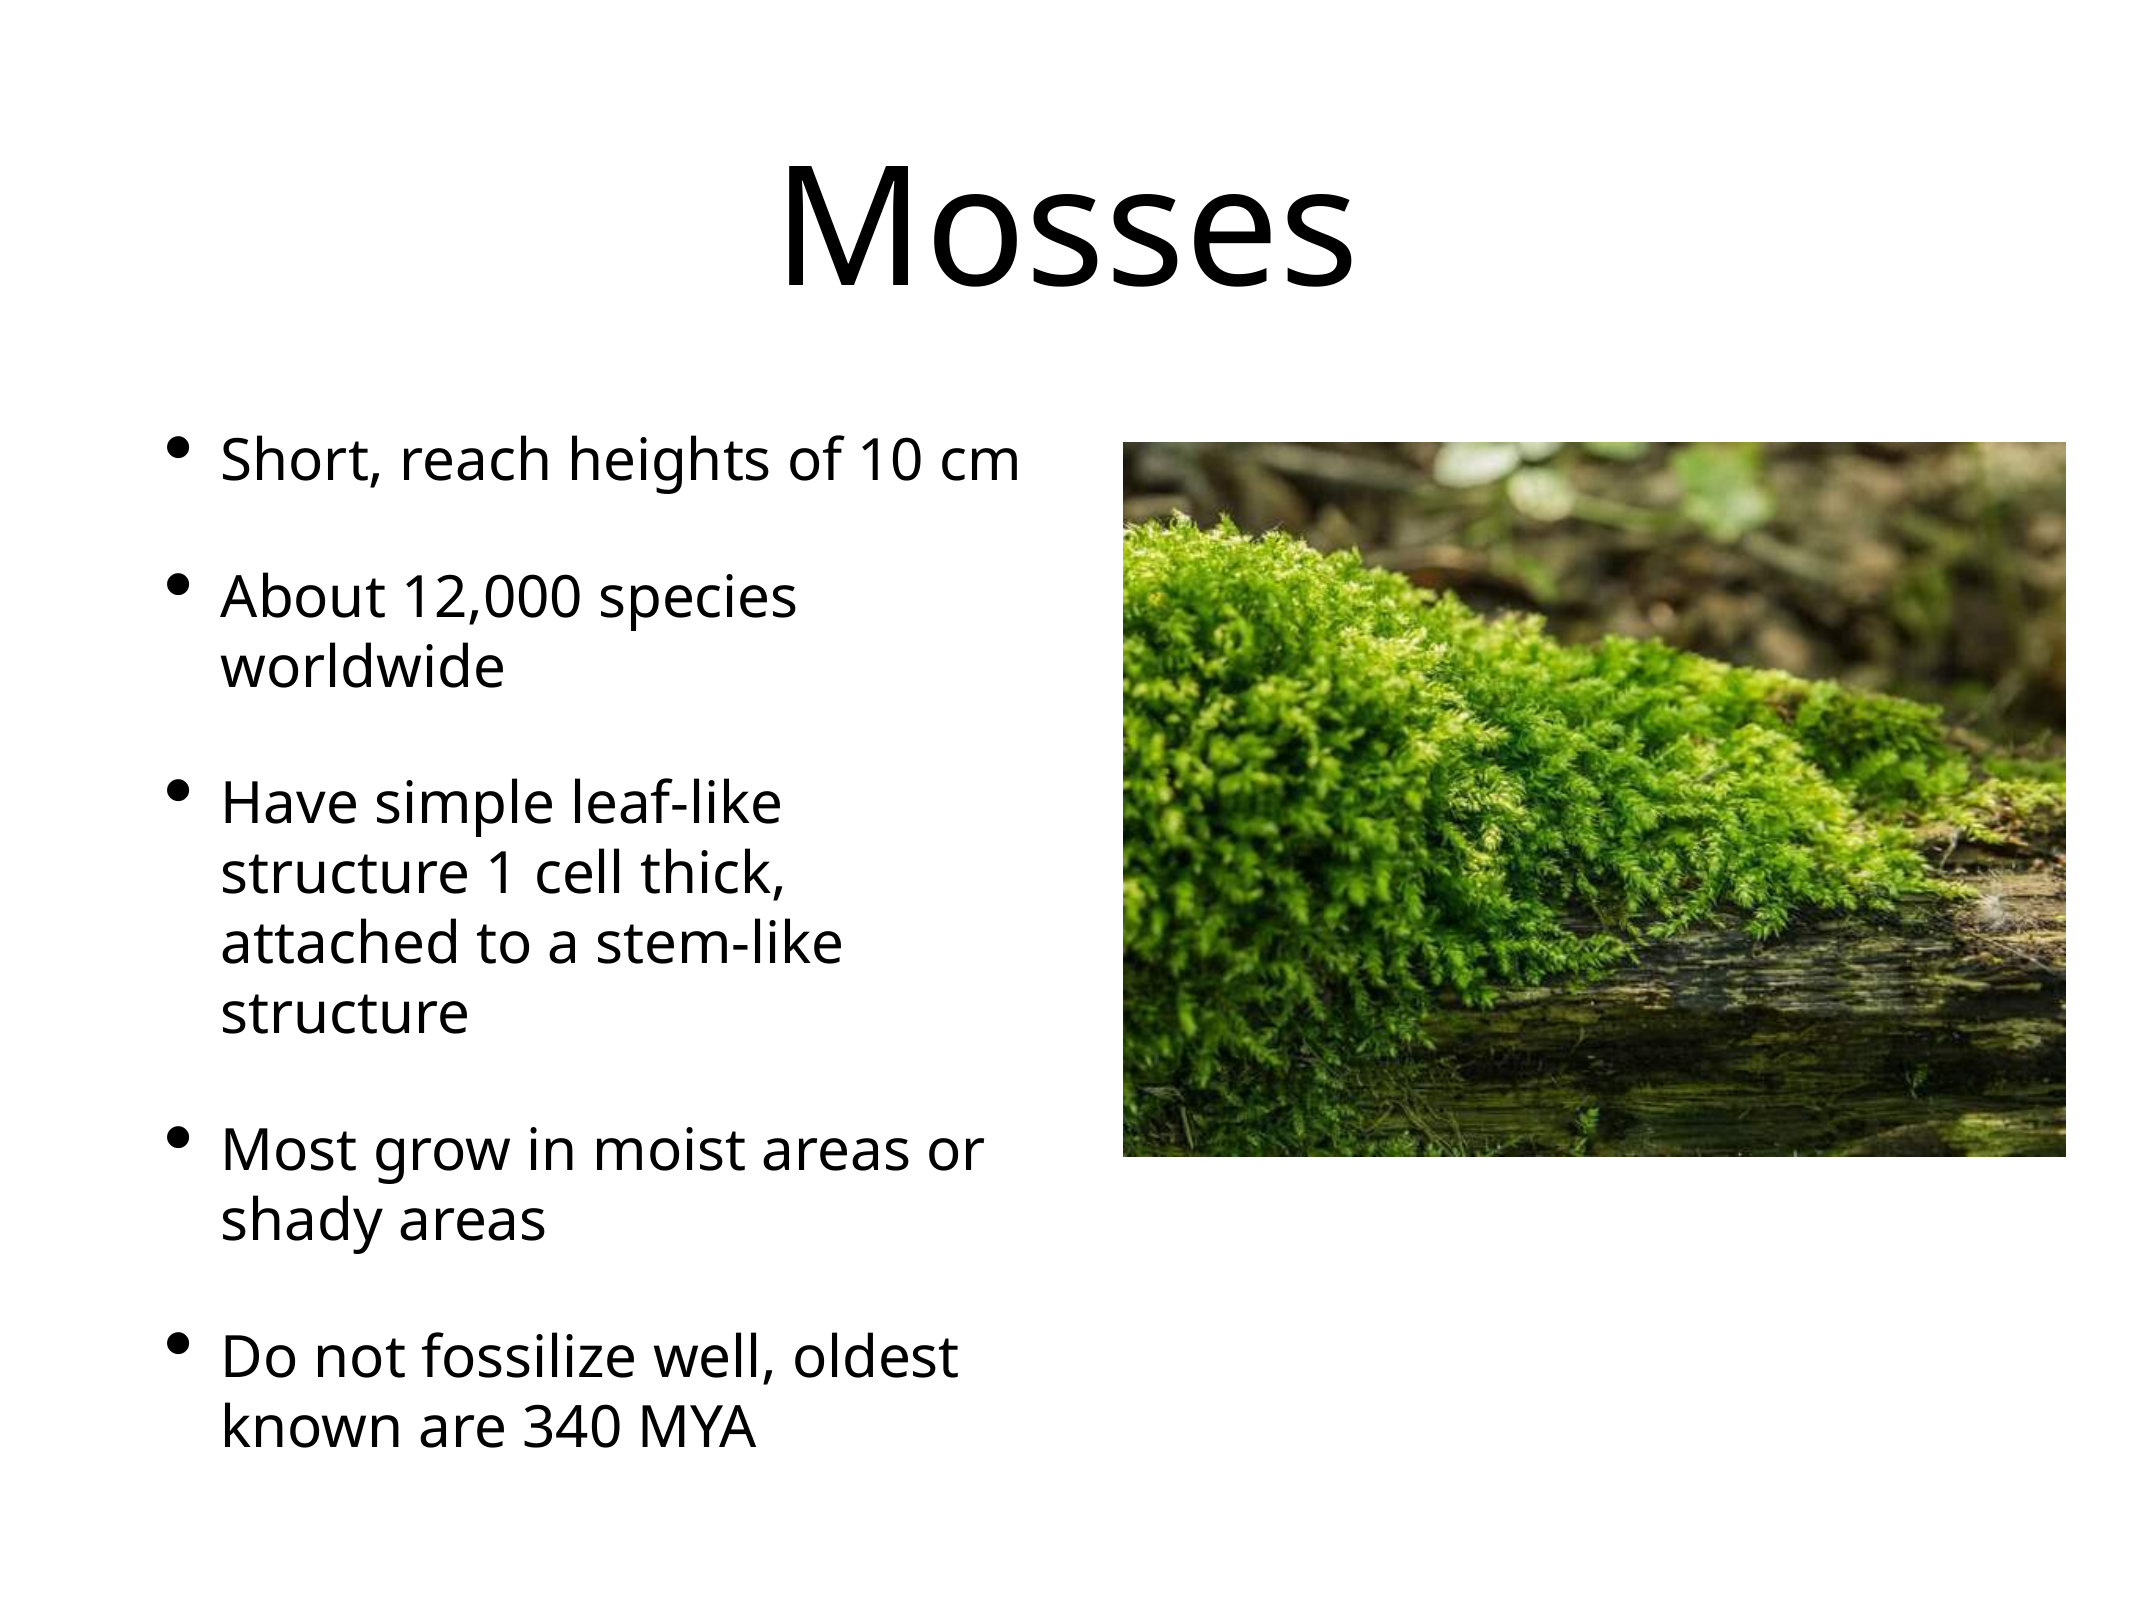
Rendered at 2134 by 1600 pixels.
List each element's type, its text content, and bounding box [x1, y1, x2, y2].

picture [1123, 442, 2066, 1158]
title Mosses [155, 41, 1978, 397]
list Short, reach heights of 10 cm About 12,000 species worldwide Have simple leaf-like structure 1 cell thick, attached to a stem-like structure Most grow in moist areas or shady areas Do not fossilize well, oldest known are 340 MYA [155, 424, 1032, 1457]
